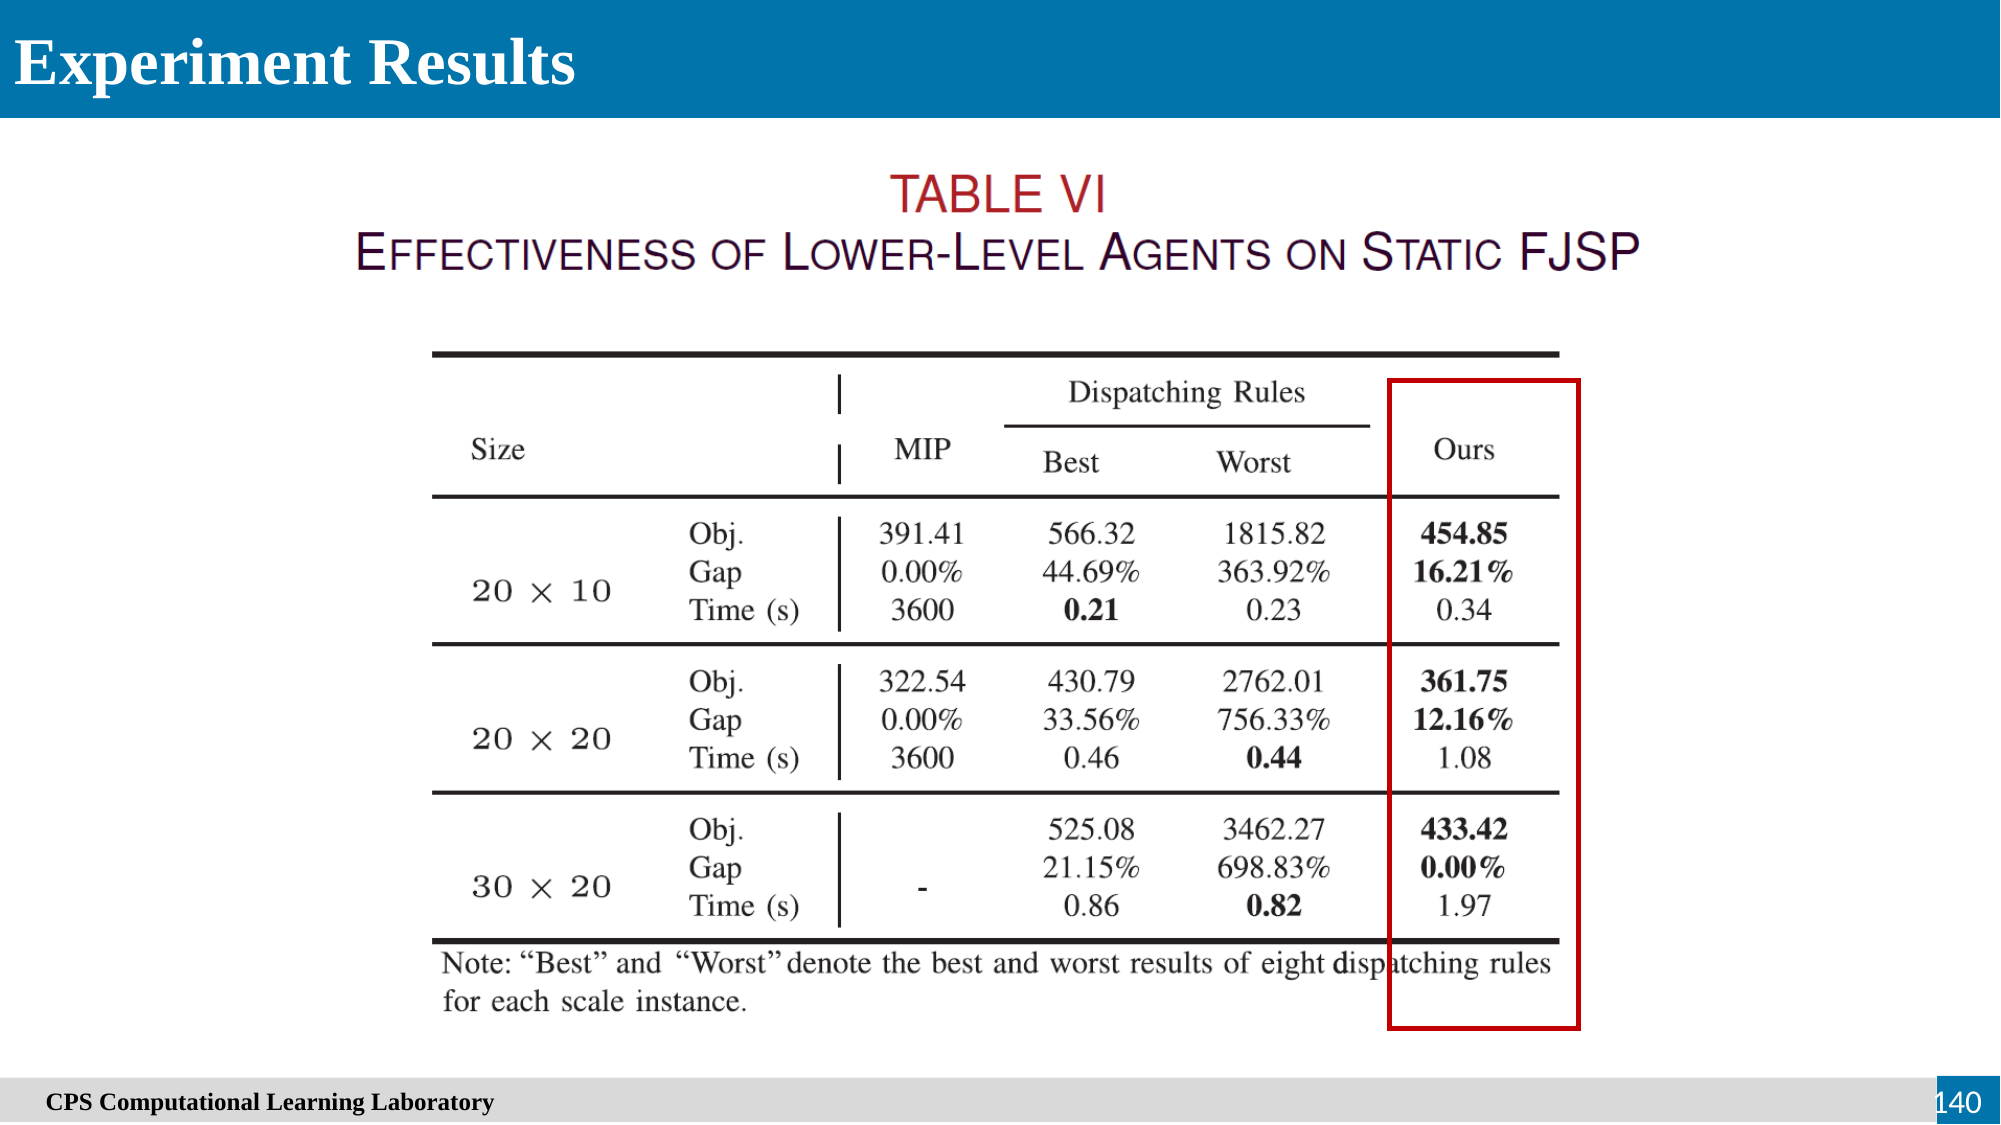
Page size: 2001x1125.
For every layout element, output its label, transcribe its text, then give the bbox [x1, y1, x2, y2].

text_box [0, 0, 2000, 119]
picture [338, 159, 1662, 1029]
text_box 140 [1903, 1070, 1997, 1074]
text_box Experiment Results [0, 10, 806, 106]
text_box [0, 1074, 2000, 1125]
